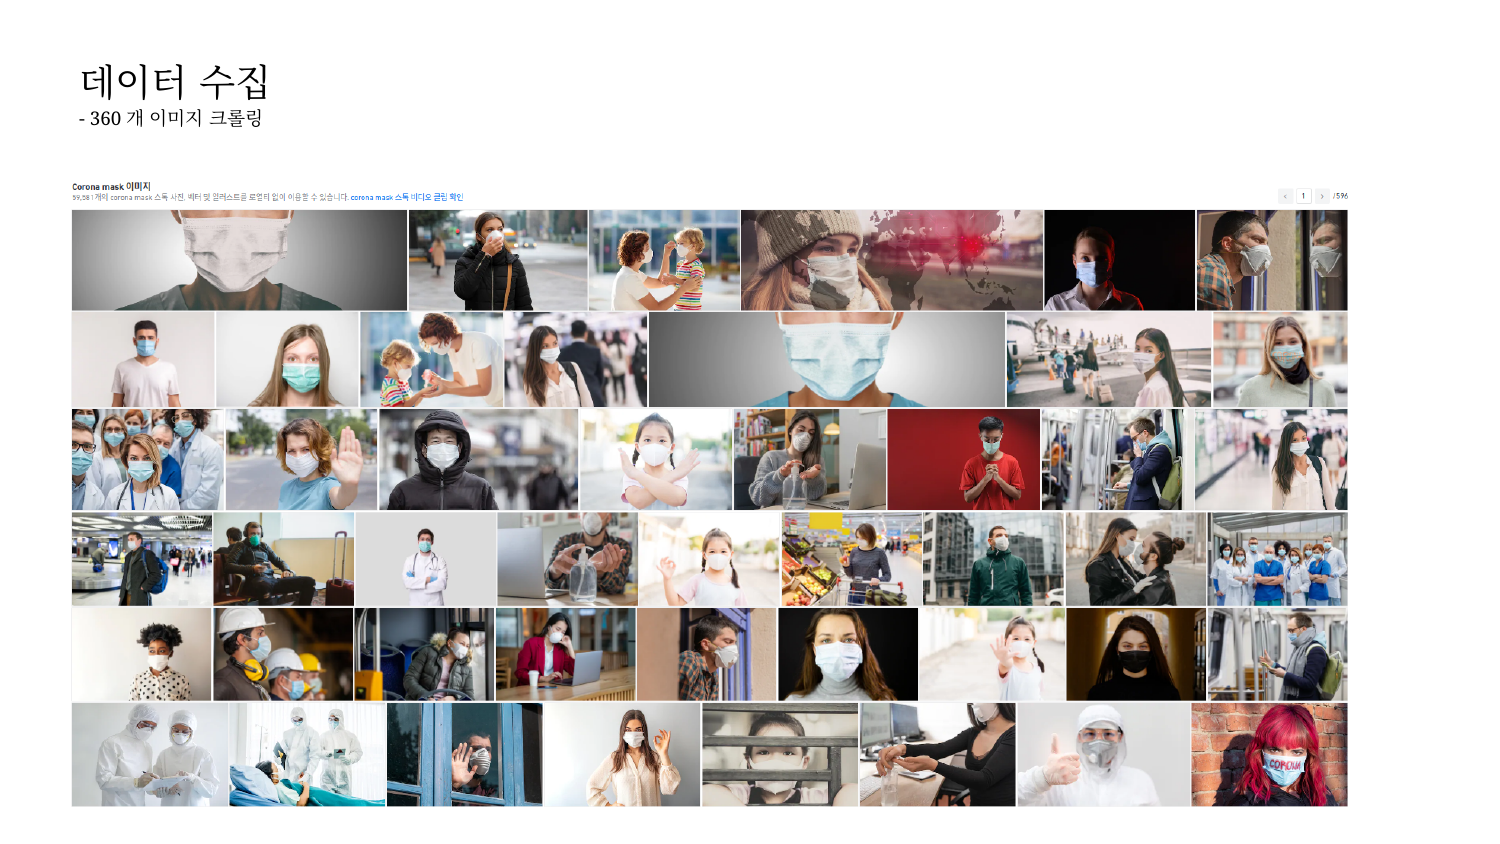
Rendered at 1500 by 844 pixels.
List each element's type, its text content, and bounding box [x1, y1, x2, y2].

text_box 데이터 수집 - 360개 이미지 크롤링 [64, 36, 1389, 128]
picture [68, 178, 1354, 807]
